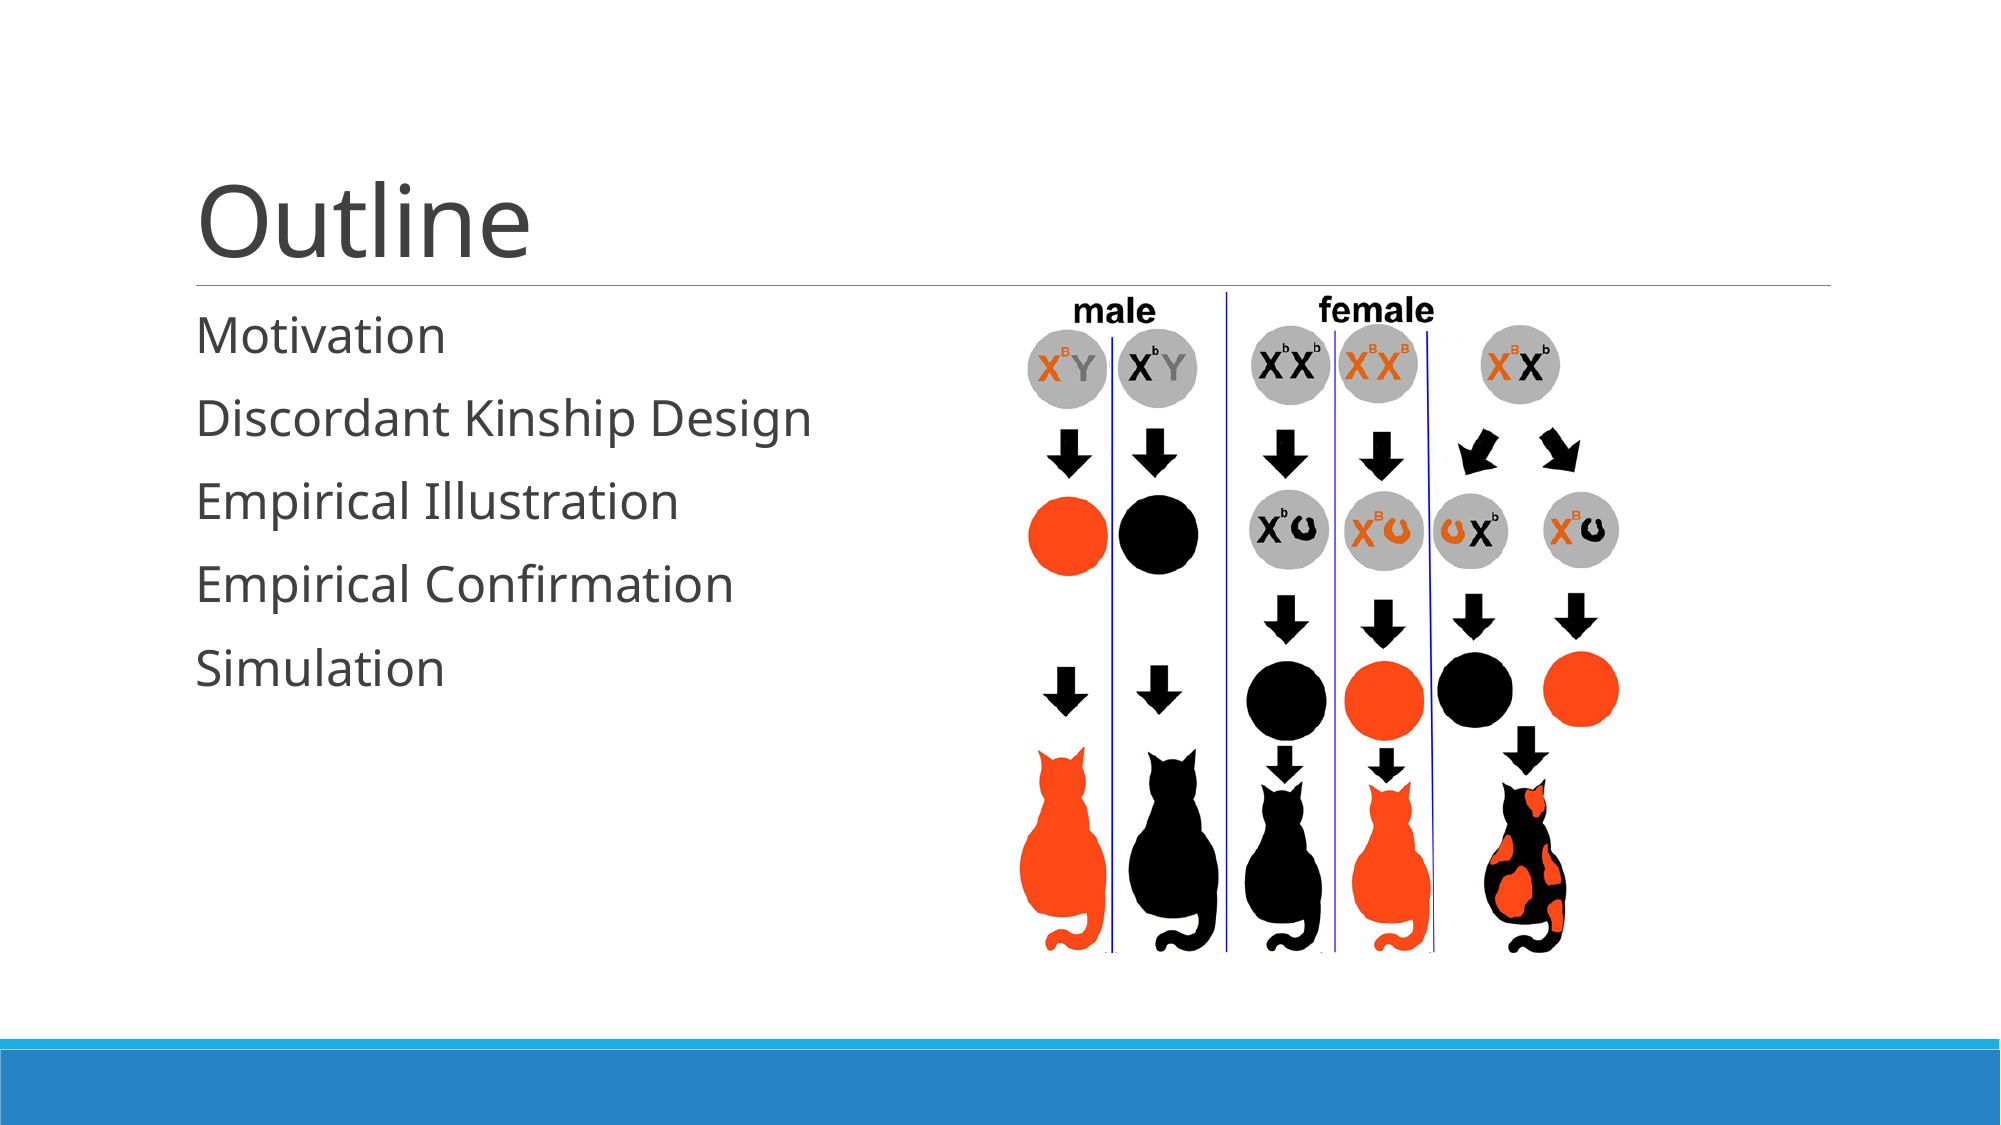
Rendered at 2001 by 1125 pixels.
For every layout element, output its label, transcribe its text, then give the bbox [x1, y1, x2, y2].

list Motivation Discordant Kinship Design Empirical Illustration Empirical Confirmation Simulation [180, 302, 1830, 963]
picture [1018, 291, 1632, 953]
title Outline [180, 47, 1830, 285]
